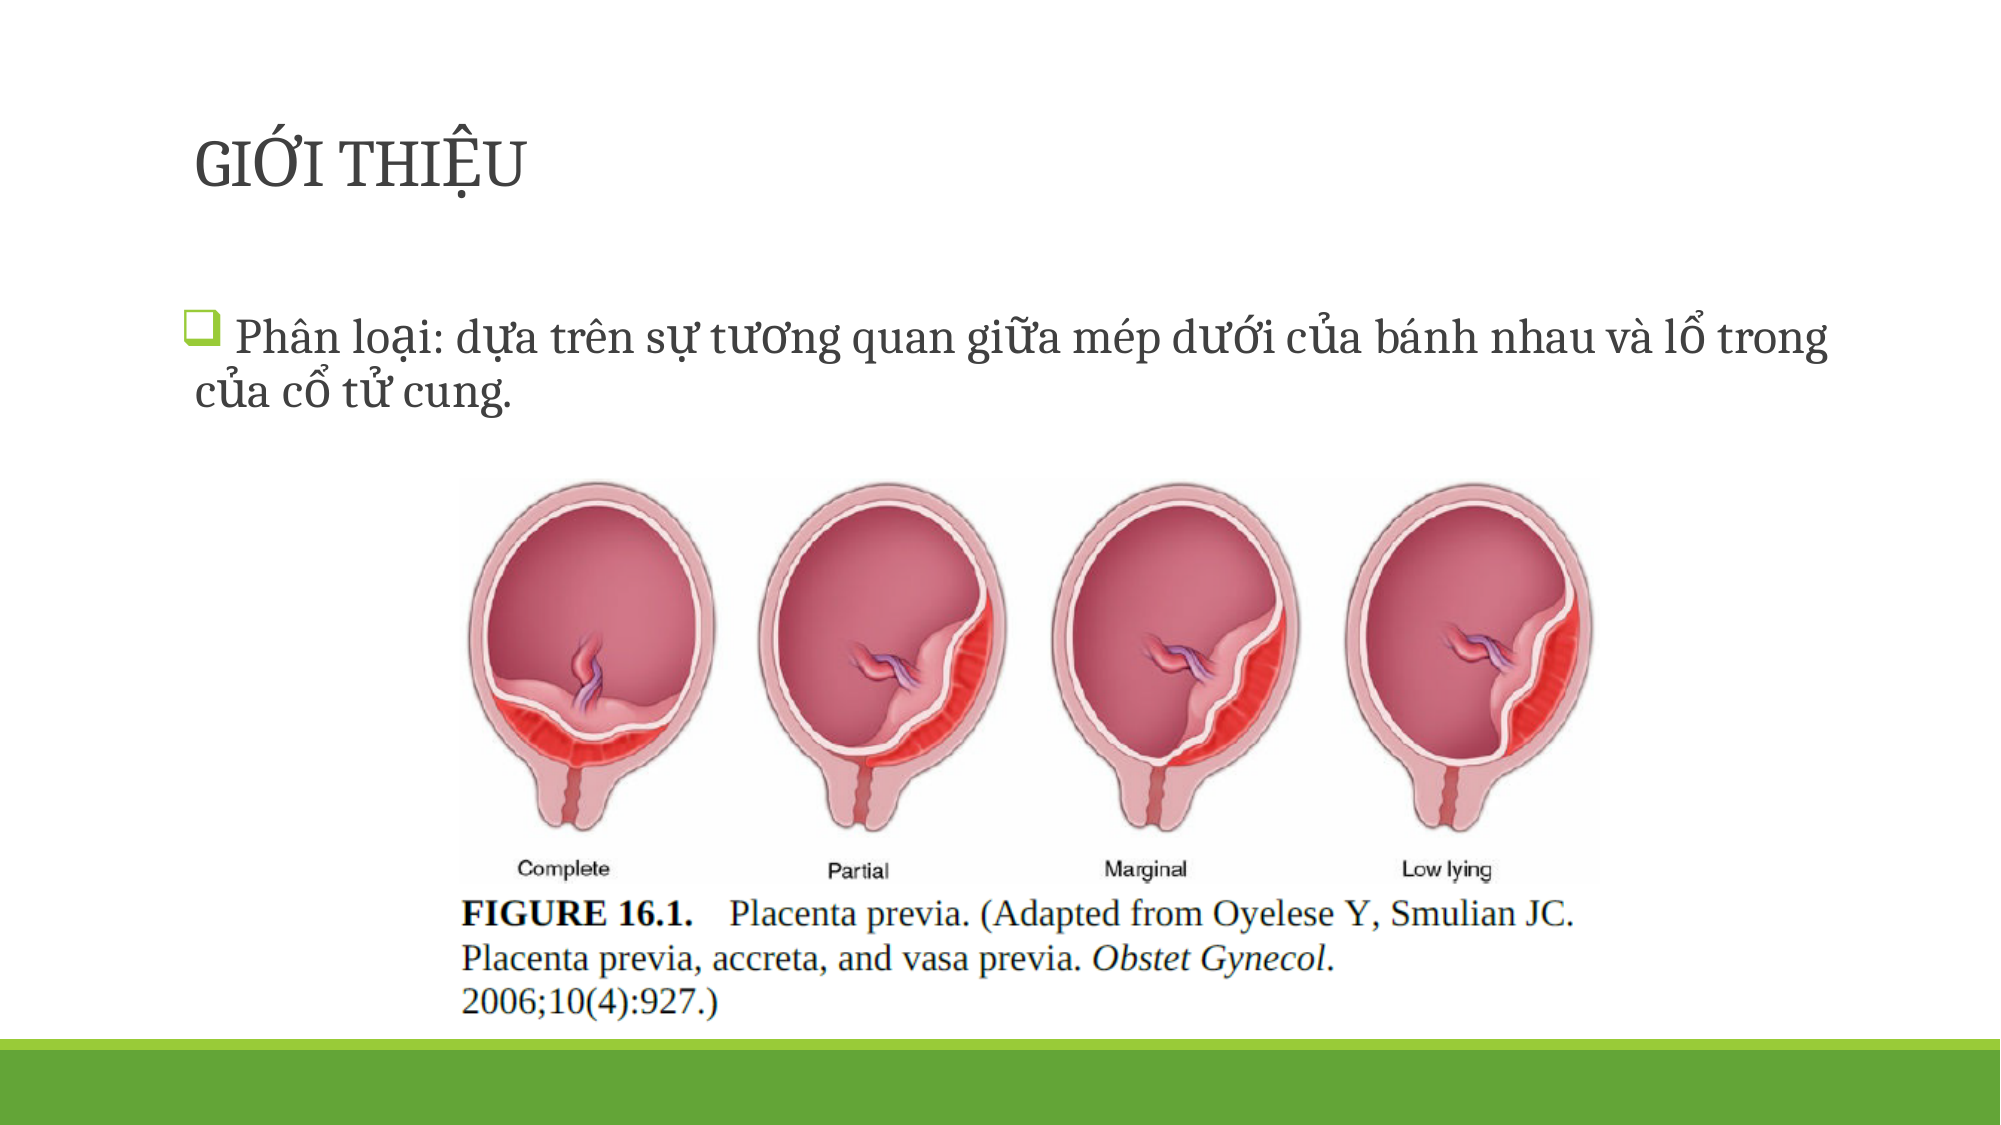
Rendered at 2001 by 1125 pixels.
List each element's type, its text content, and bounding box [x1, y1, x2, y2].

picture [404, 452, 1625, 1025]
title GIỚI THIỆU [180, 47, 1830, 285]
list Phân loại: dựa trên sự tương quan giữa mép dưới của bánh nhau và lổ trong của cổ tử cung. [180, 302, 1830, 963]
